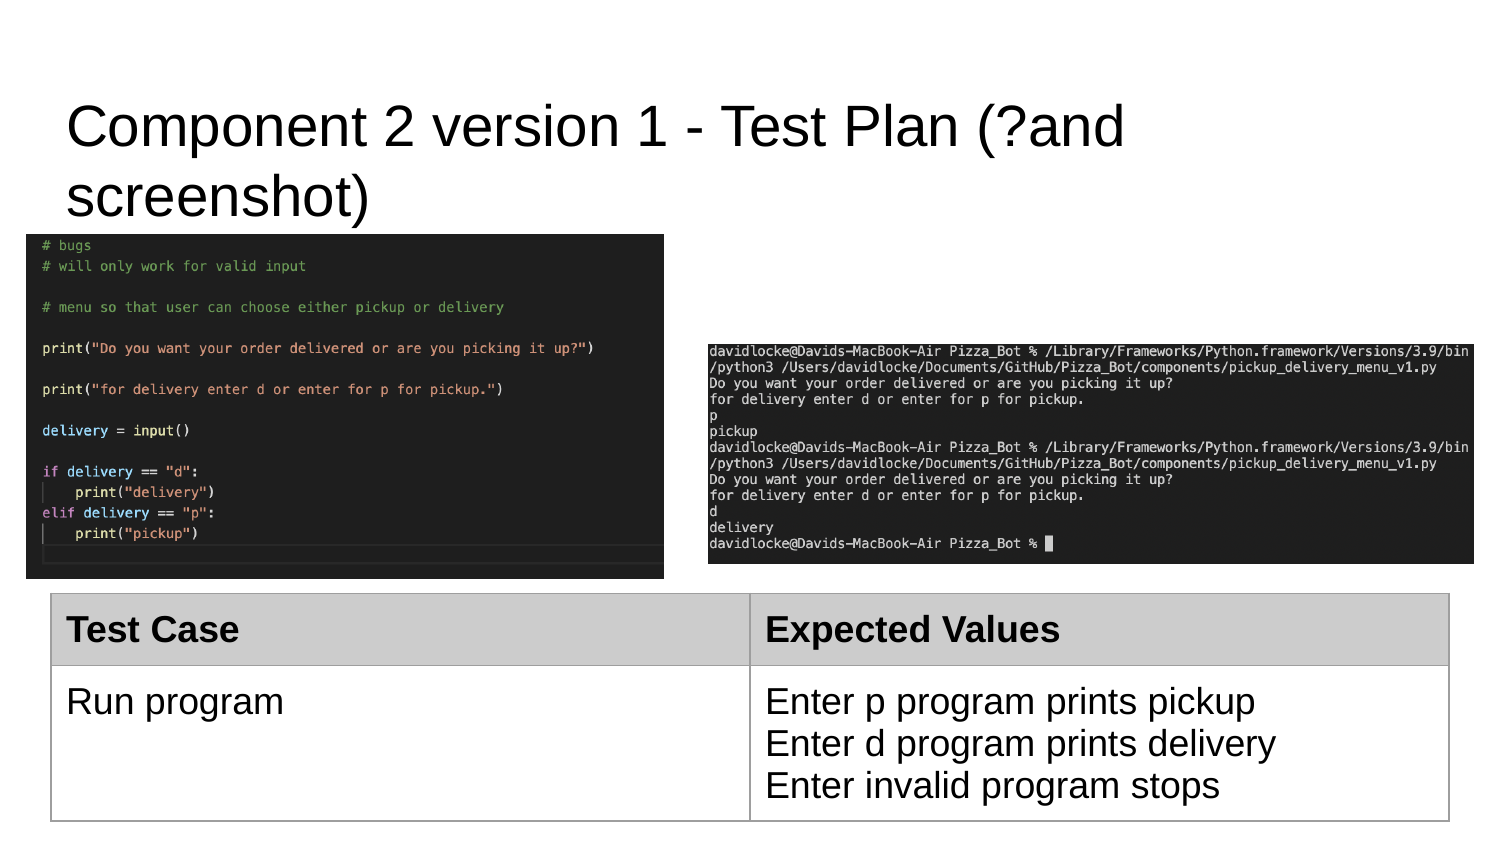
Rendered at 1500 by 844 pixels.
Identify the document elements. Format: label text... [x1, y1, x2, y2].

table_header Expected Values [751, 594, 1448, 665]
table_header Test Case [52, 594, 749, 665]
picture [26, 233, 664, 579]
table_cell Enter p program prints pickup Enter d program prints delivery Enter invalid program stops [751, 666, 1448, 820]
picture [708, 344, 1474, 565]
table_cell Run program [52, 666, 749, 820]
title Component 2 version 1 - Test Plan (?and screenshot) [51, 72, 1449, 167]
